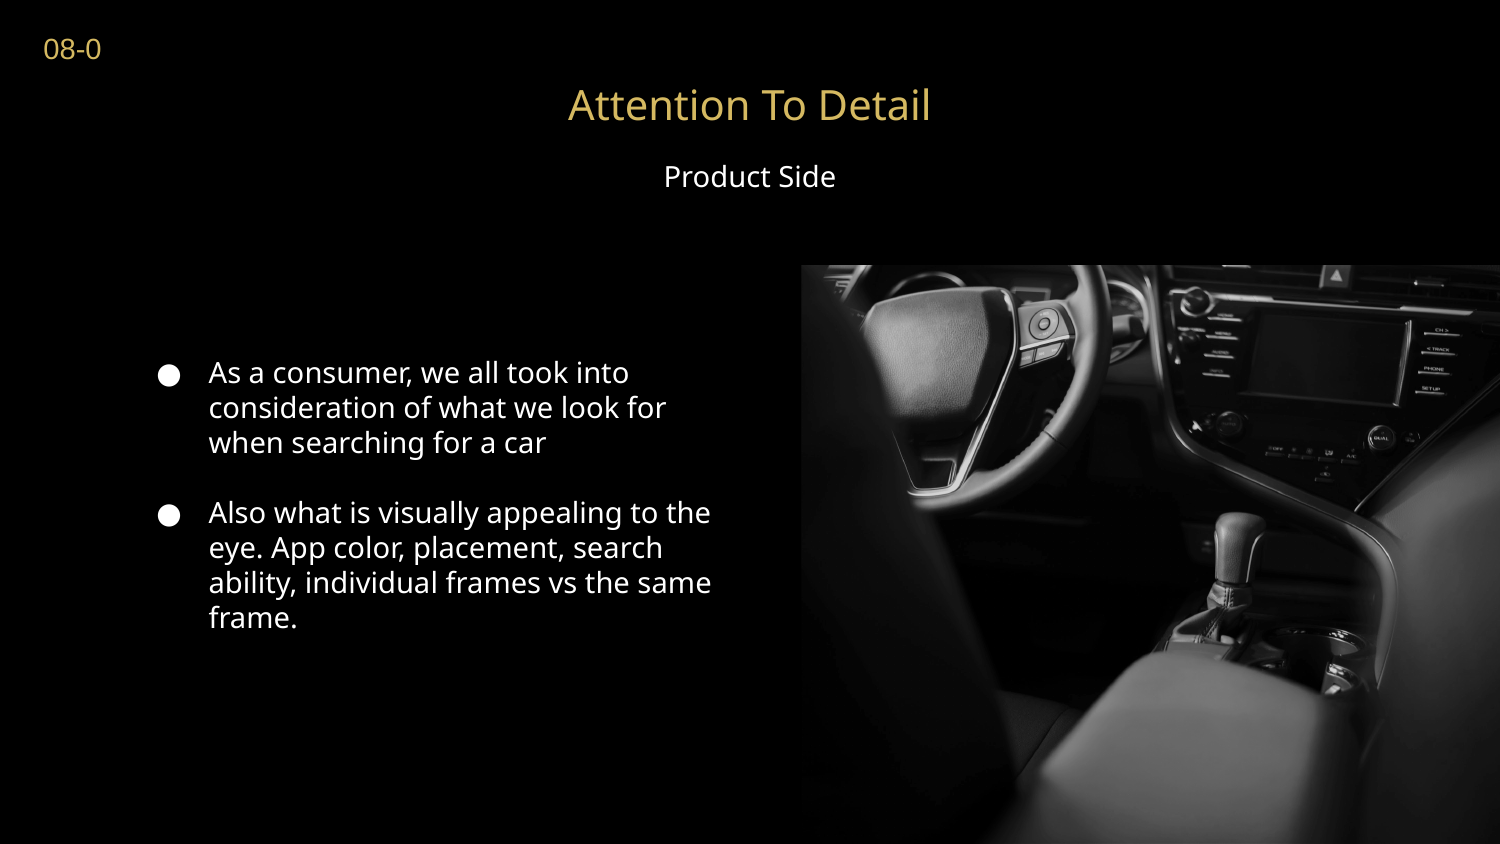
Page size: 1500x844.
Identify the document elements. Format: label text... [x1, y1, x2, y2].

title Attention To Detail [409, 60, 1091, 144]
text_box 08-0 [28, 22, 117, 73]
picture [801, 264, 1500, 844]
list As a consumer, we all took into consideration of what we look for when searching for a car Also what is visually appealing to the eye. App color, placement, search ability, individual frames vs the same frame. [118, 304, 748, 744]
subtitle Product Side [418, 144, 1082, 250]
